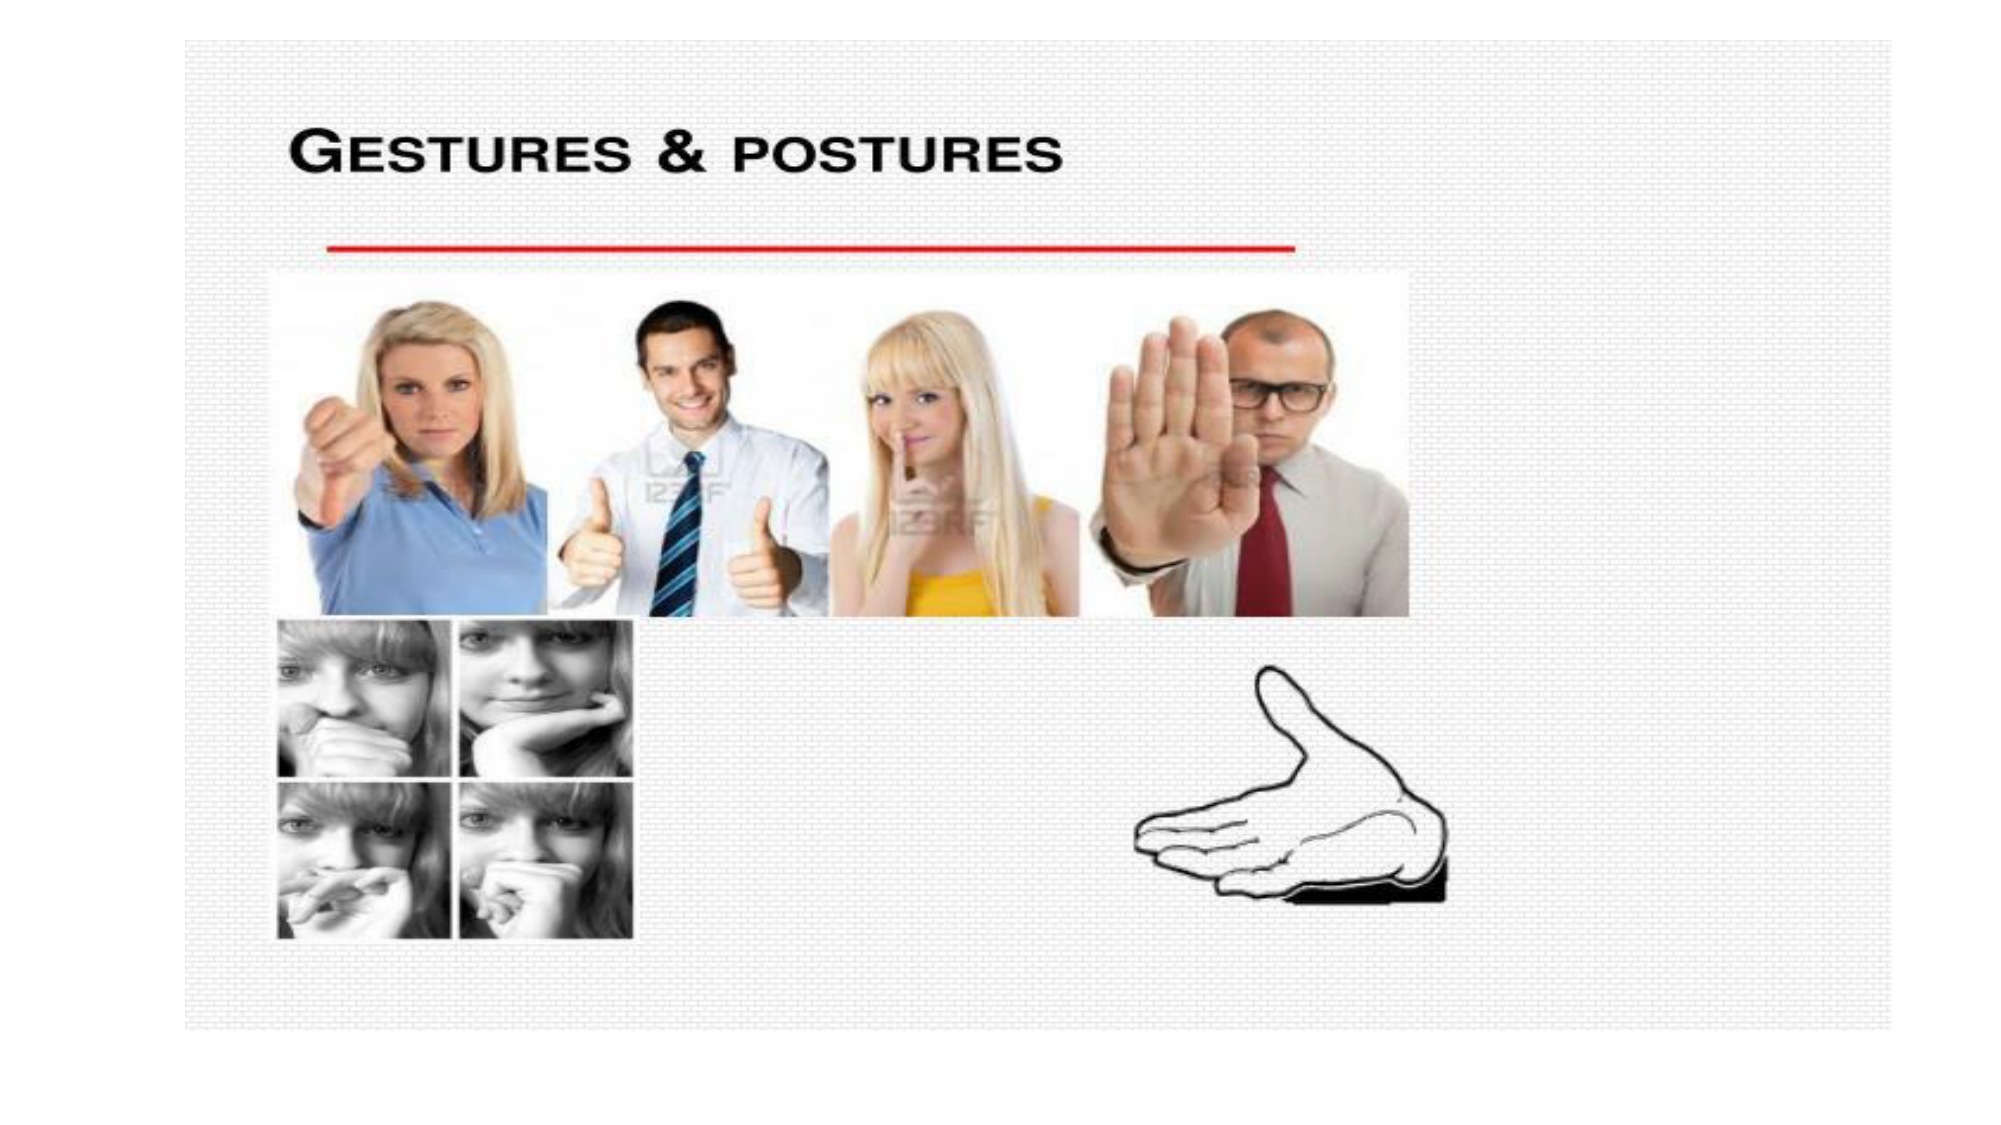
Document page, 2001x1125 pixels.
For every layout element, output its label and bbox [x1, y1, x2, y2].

picture [185, 40, 1892, 1031]
